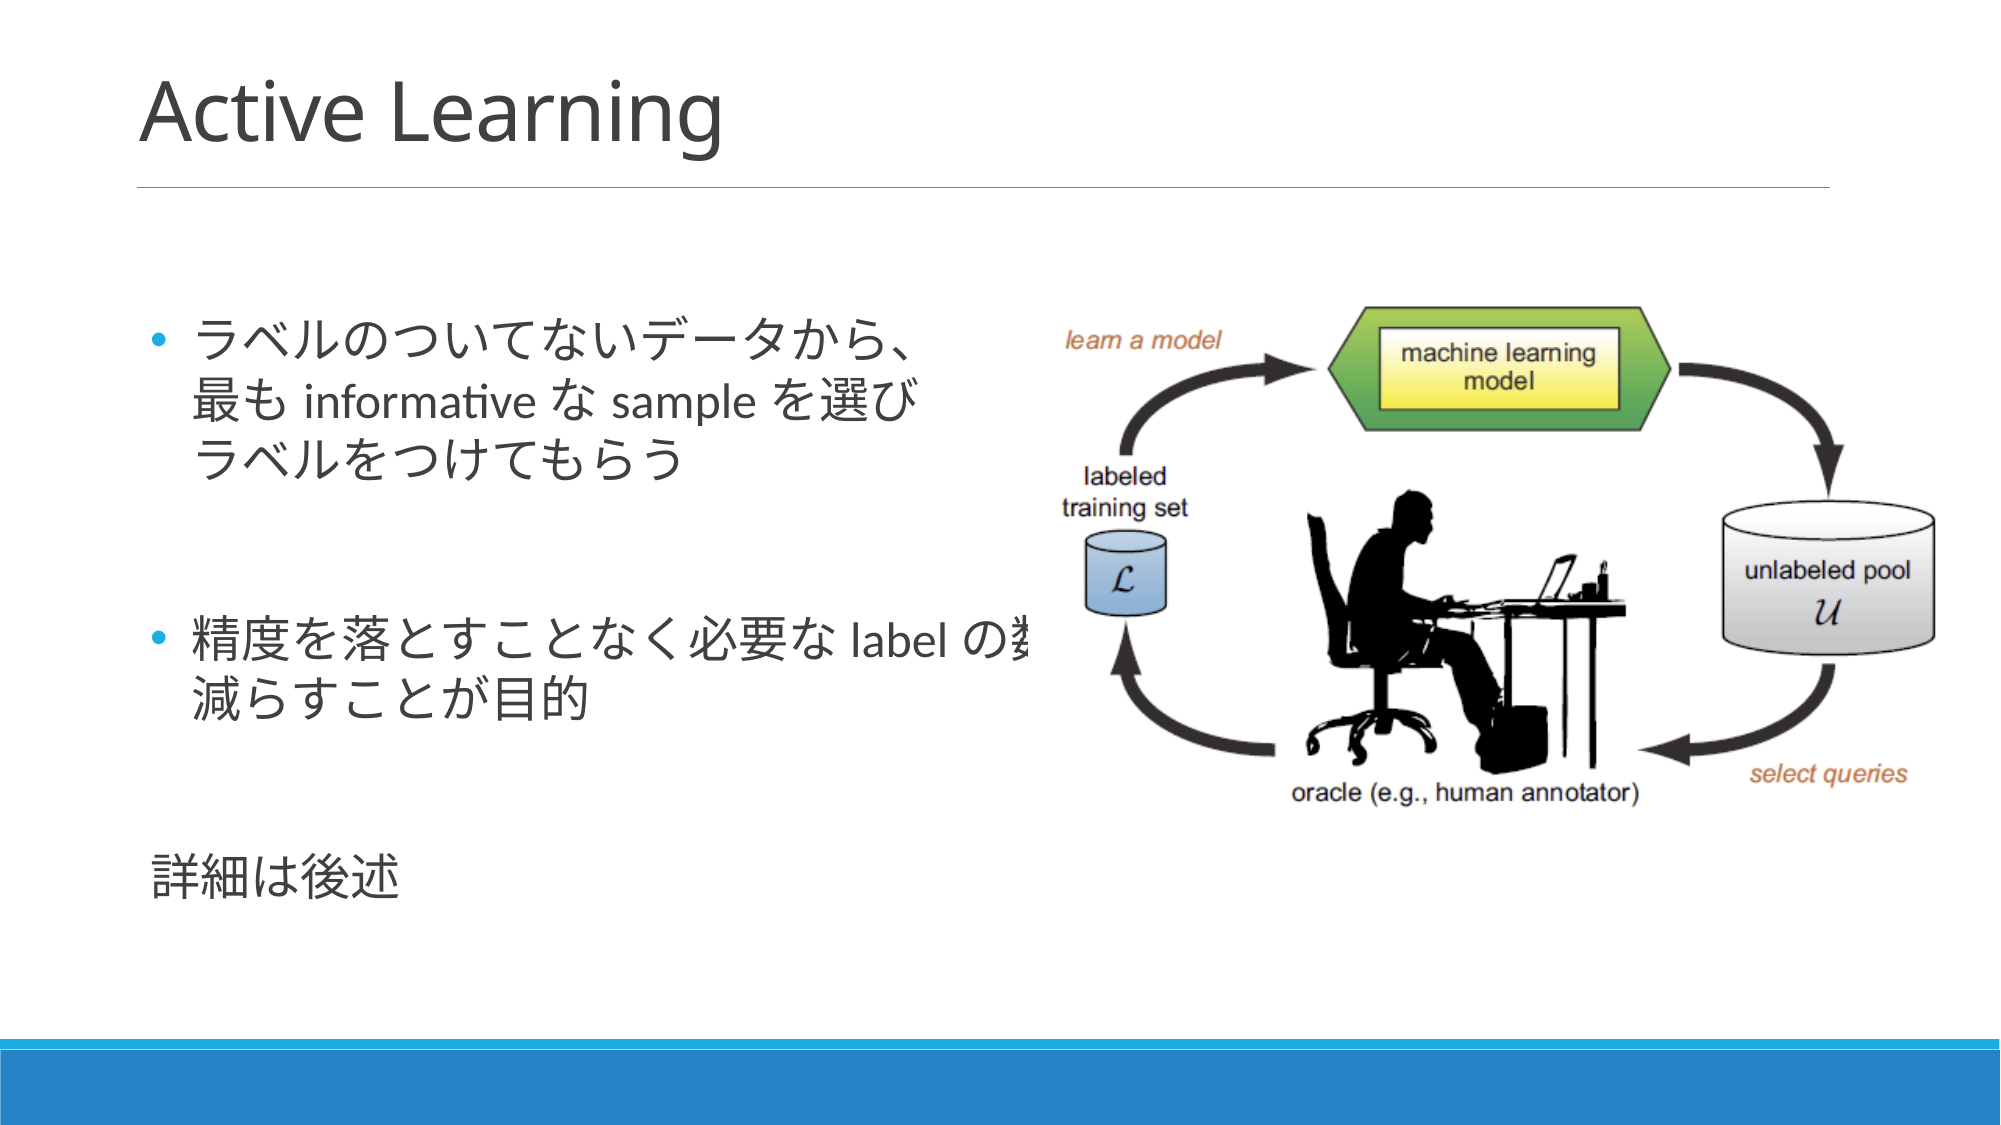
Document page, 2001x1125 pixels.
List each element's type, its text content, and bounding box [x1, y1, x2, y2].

title Active Learning [124, 46, 1840, 167]
list ラベルのついてないデータから、 最もinformativeなsampleを選び ラベルをつけてもらう 精度を落とすことなく必要なlabelの数を 減らすことが目的 詳細は後述 [132, 212, 1849, 949]
picture [1027, 263, 1977, 821]
